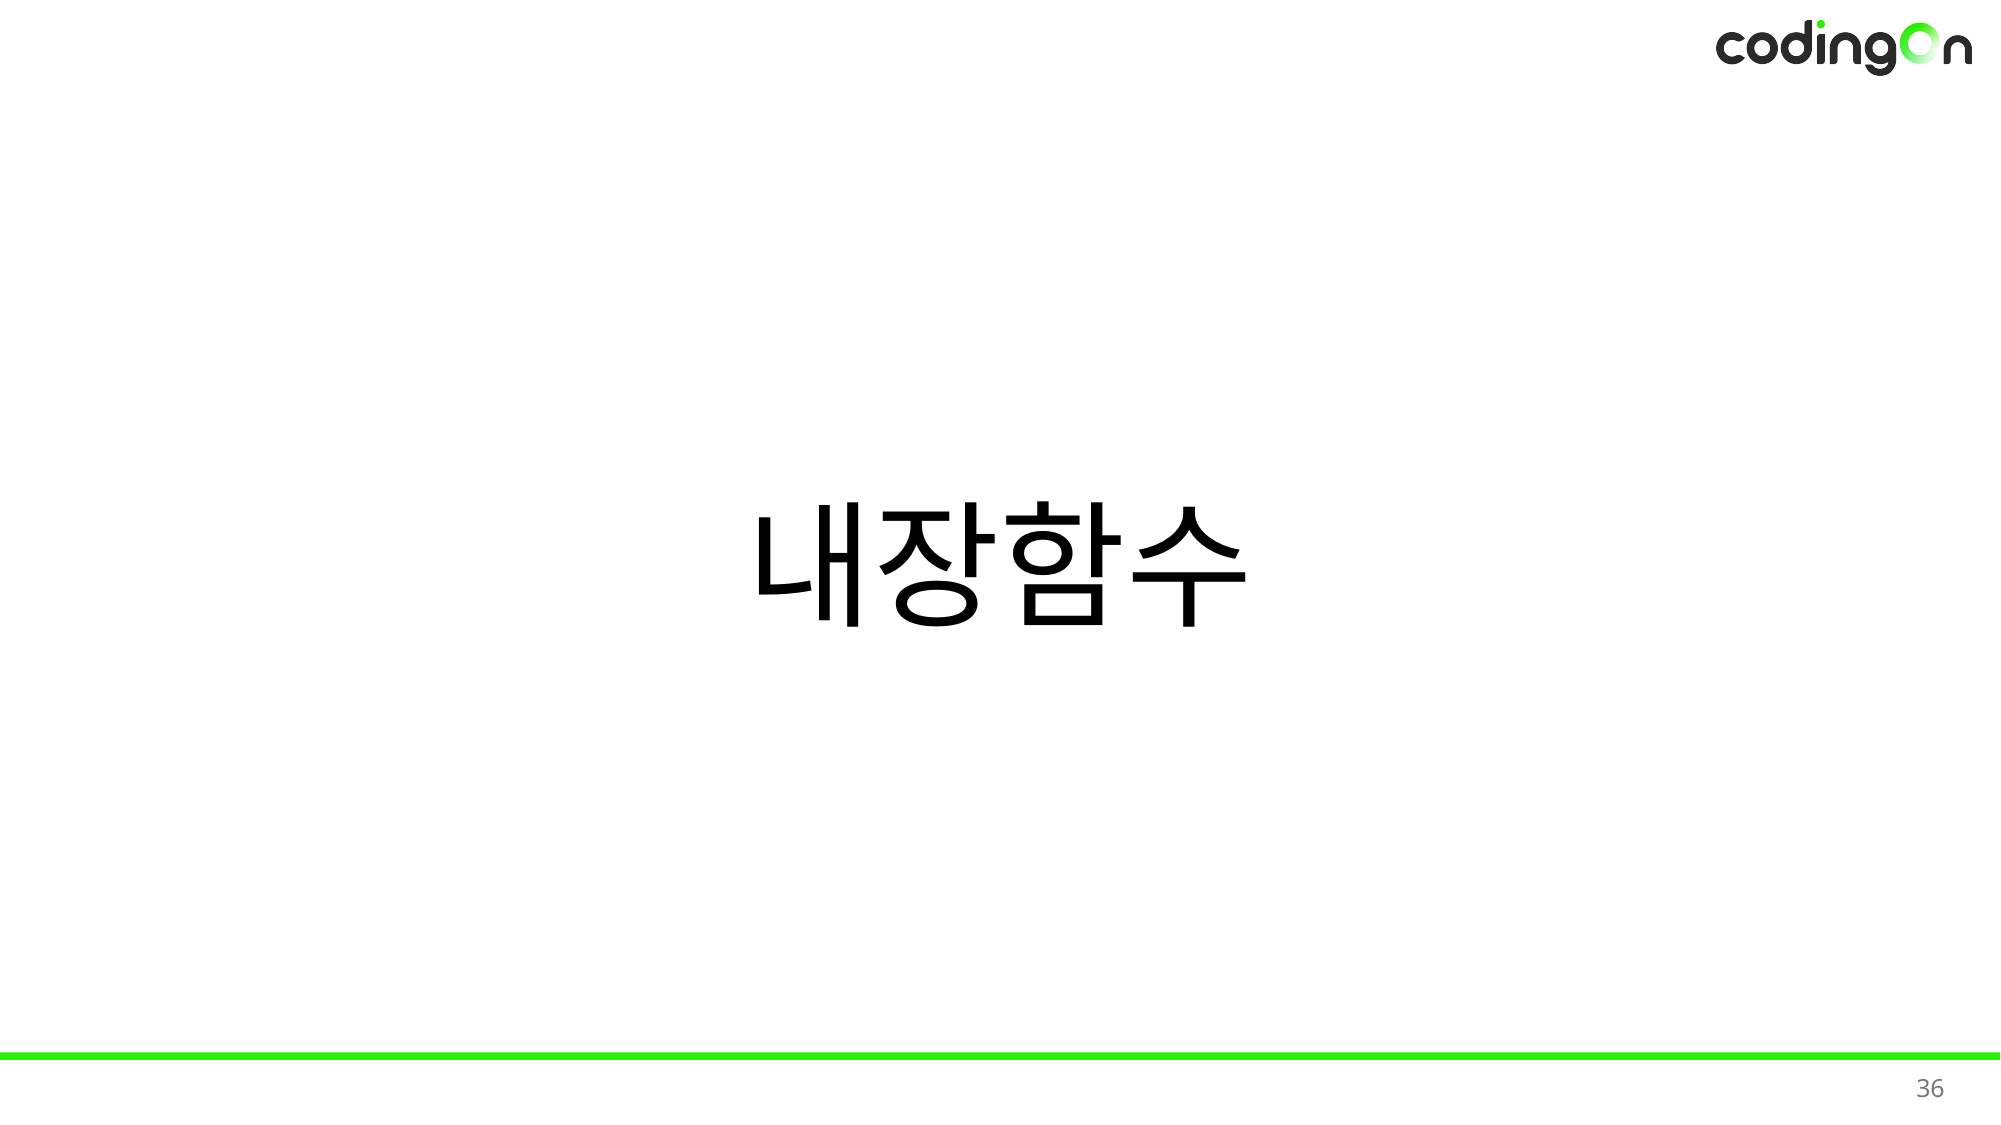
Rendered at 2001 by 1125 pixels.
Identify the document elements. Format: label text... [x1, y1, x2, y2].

text_box 내장함수 [97, 471, 1903, 652]
slide_number 36 [1509, 1059, 1960, 1120]
picture [1716, 20, 1972, 76]
